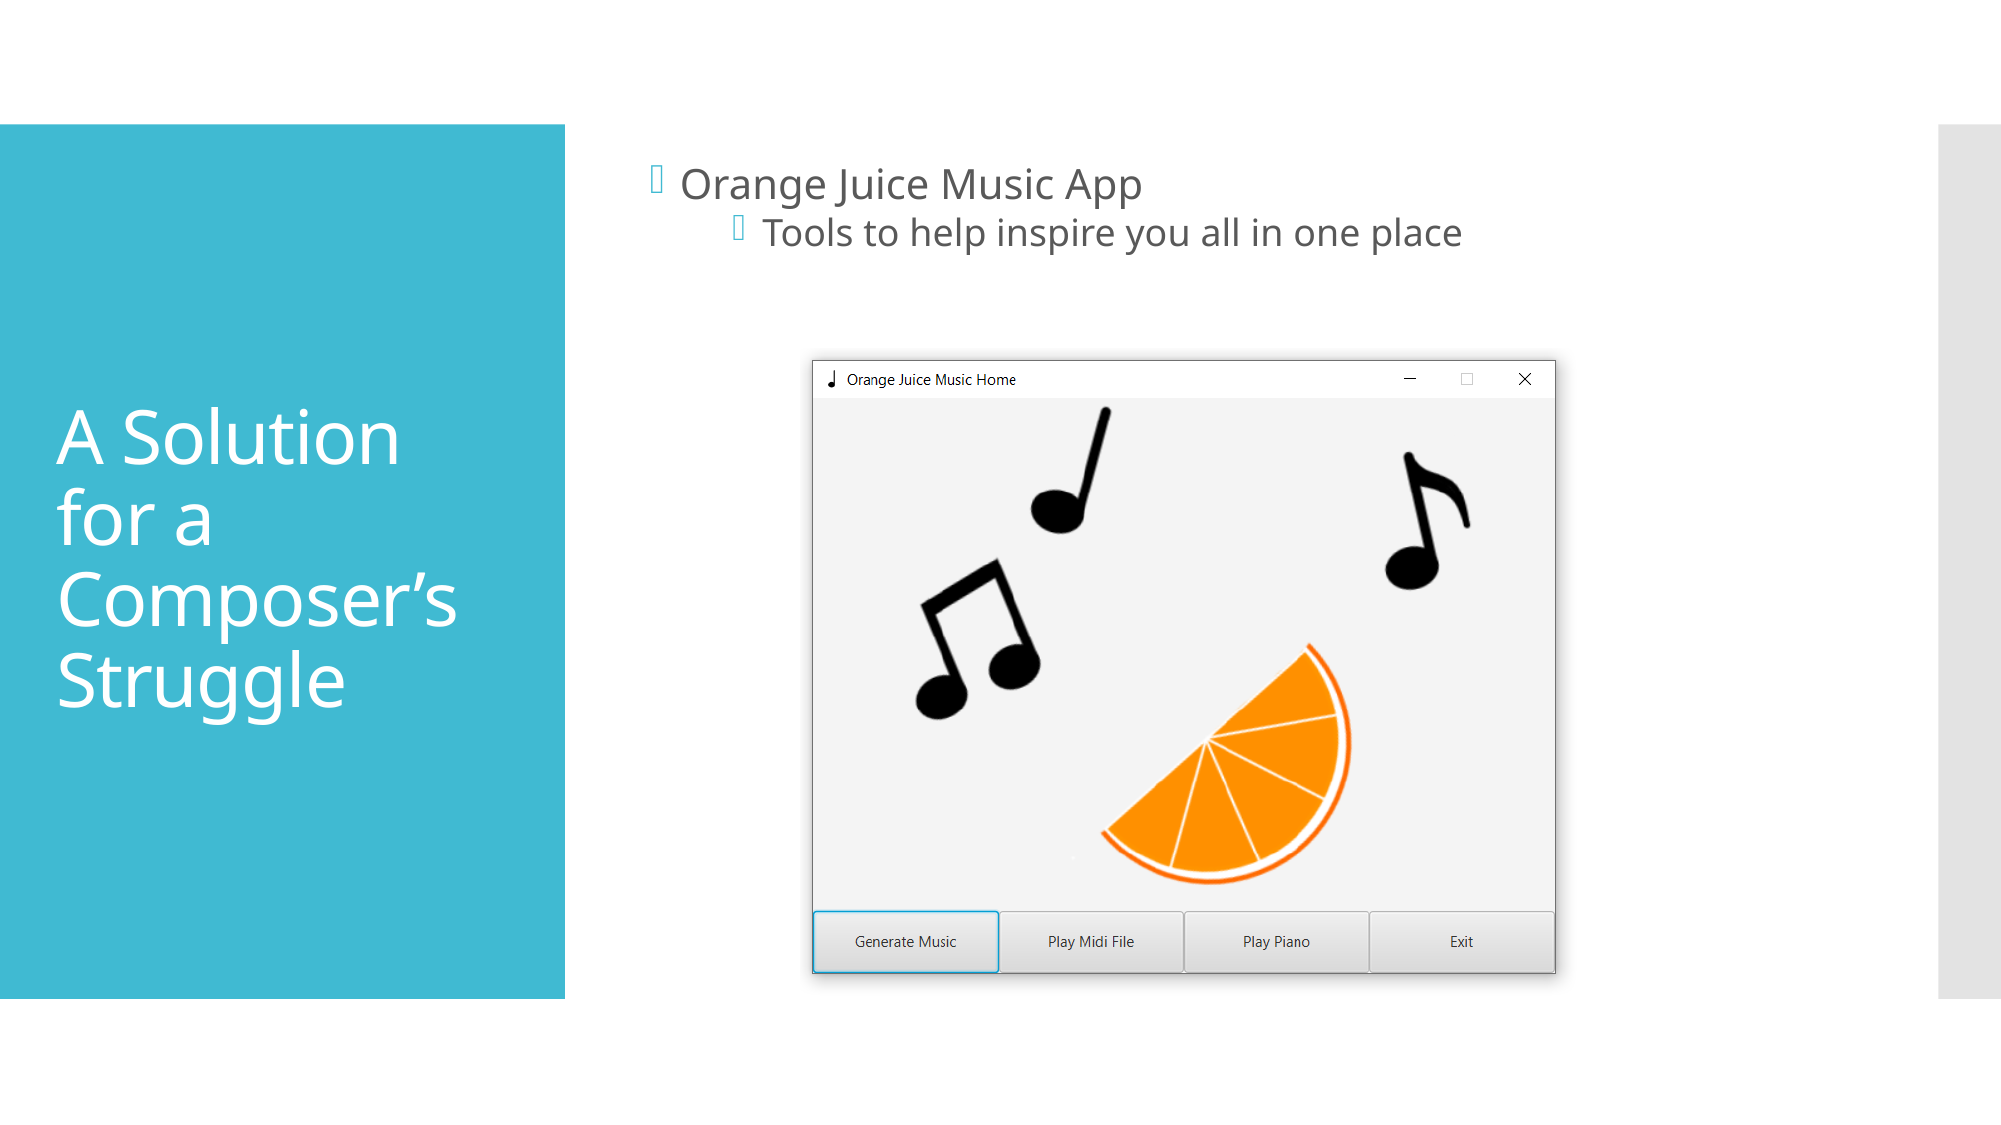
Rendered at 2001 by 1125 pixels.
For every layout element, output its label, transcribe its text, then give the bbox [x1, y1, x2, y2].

picture [800, 347, 1583, 998]
title A Solution for a Composer’s Struggle [41, 184, 525, 940]
list Orange Juice Music App Tools to help inspire you all in one place [634, 141, 1835, 982]
